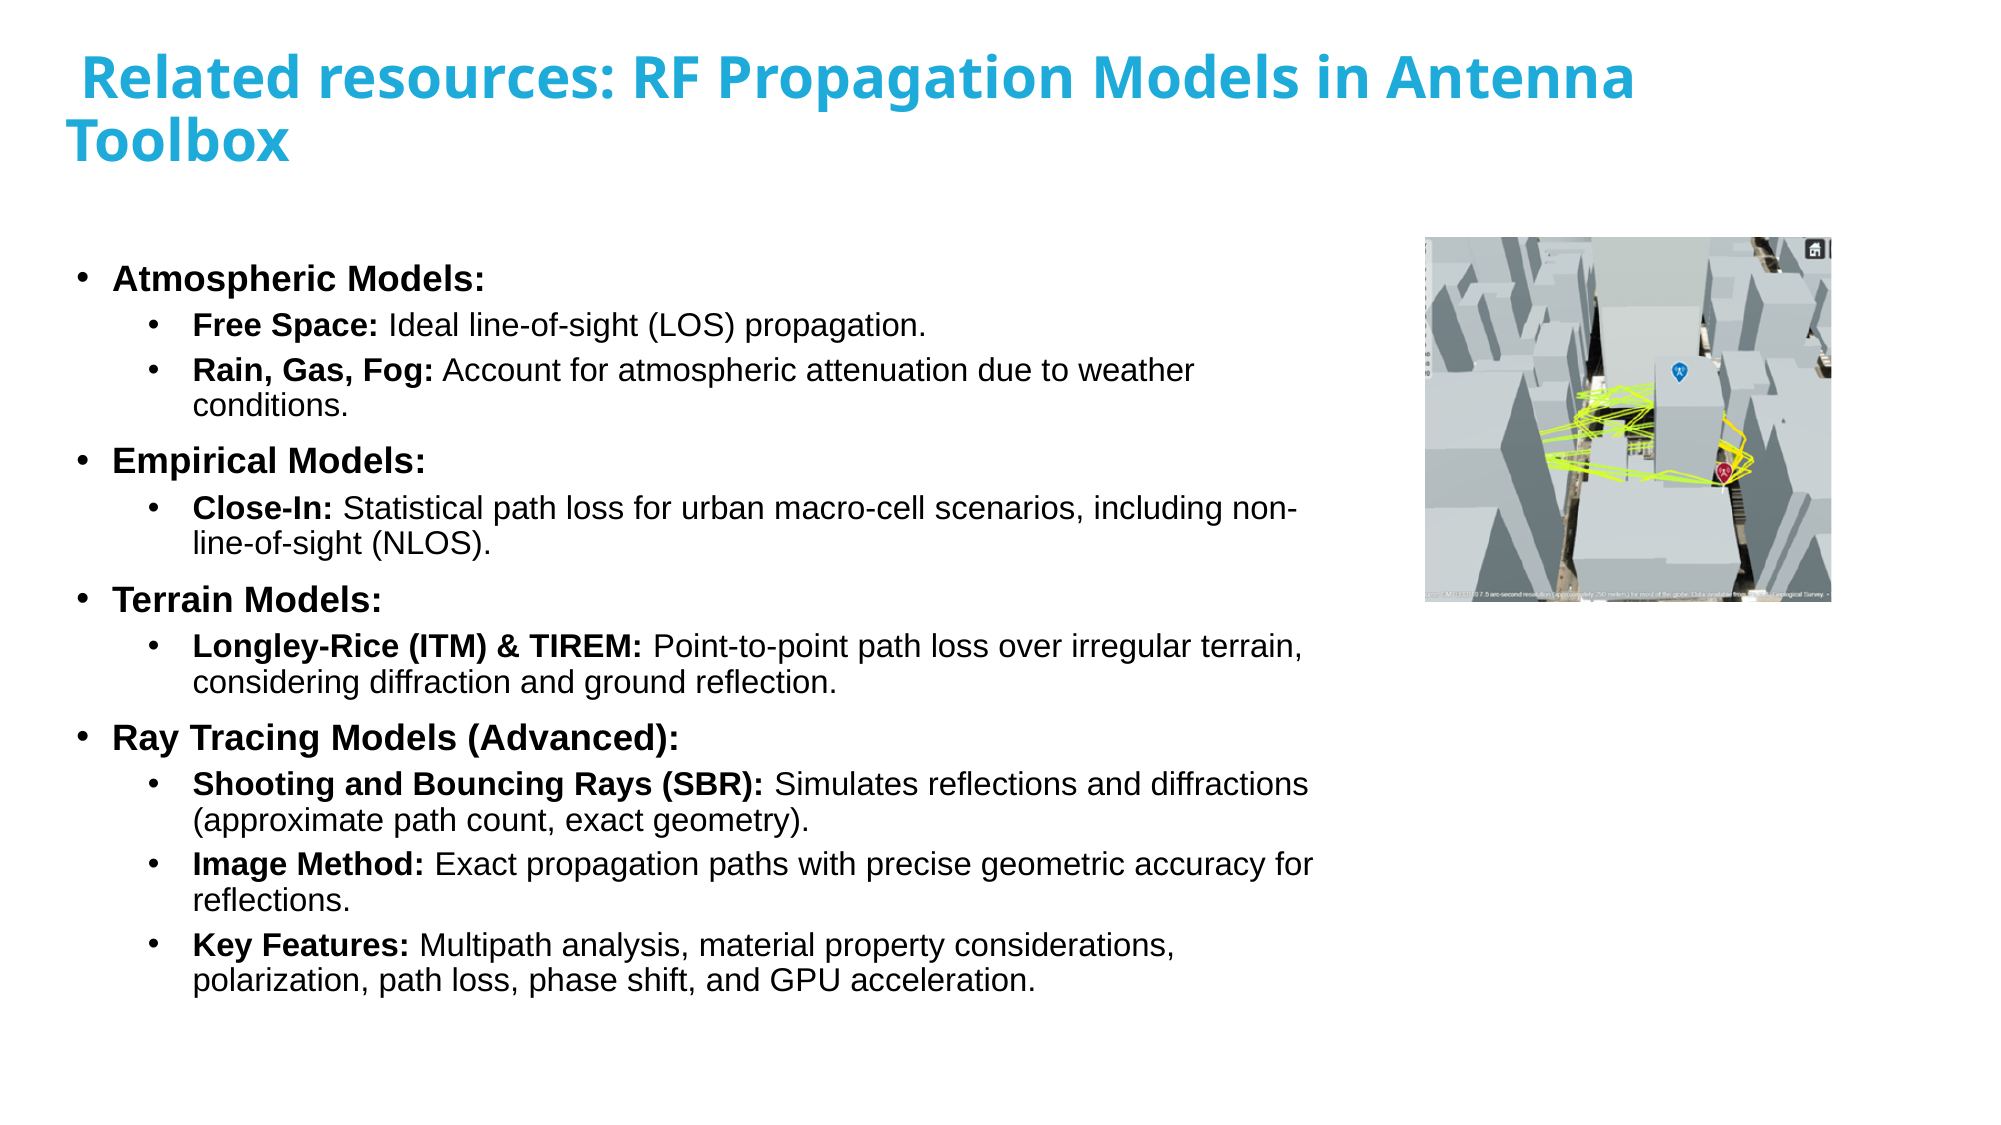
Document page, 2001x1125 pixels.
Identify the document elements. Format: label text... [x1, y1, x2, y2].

list Atmospheric Models: Free Space: Ideal line-of-sight (LOS) propagation. Rain, Gas, Fog: Account for atmospheric attenuation due to weather conditions. Empirical Models: Close-In: Statistical path loss for urban macro-cell scenarios, including non-line-of-sight (NLOS). Terrain Models: Longley-Rice (ITM) & TIREM: Point-to-point path loss over irregular terrain, considering diffraction and ground reflection. Ray Tracing Models (Advanced): Shooting and Bouncing Rays (SBR): Simulates reflections and diffractions (approximate path count, exact geometry). Image Method: Exact propagation paths with precise geometric accuracy for reflections. Key Features: Multipath analysis, material property considerations, polarization, path loss, phase shift, and GPU acceleration. [61, 194, 1356, 1012]
title Related resources: RF Propagation Models in Antenna Toolbox [50, 41, 1775, 183]
picture [1424, 236, 1832, 603]
